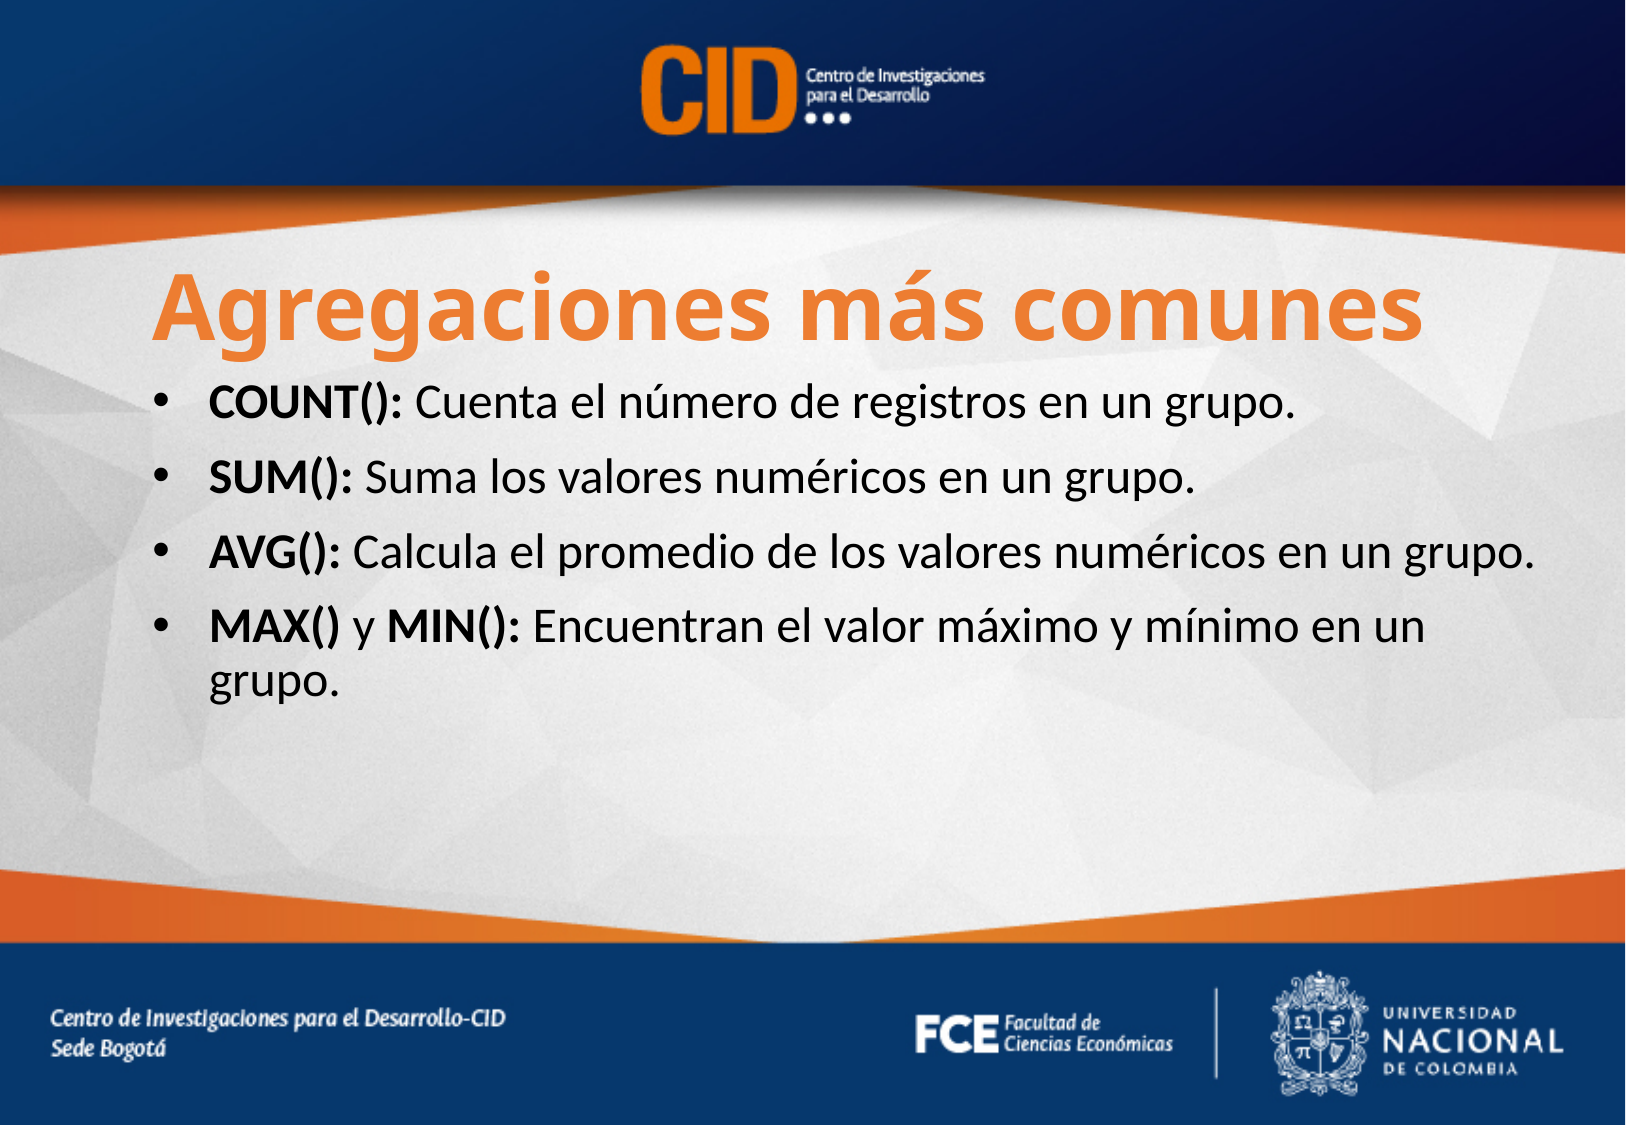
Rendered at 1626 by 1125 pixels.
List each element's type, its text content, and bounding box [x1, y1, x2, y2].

text_box COUNT(): Cuenta el número de registros en un grupo. SUM(): Suma los valores numéricos en un grupo. AVG(): Calcula el promedio de los valores numéricos en un grupo. MAX() y MIN(): Encuentran el valor máximo y mínimo en un grupo. [137, 368, 1552, 992]
text_box Agregaciones más comunes [137, 190, 1584, 368]
picture [0, 0, 1626, 1125]
